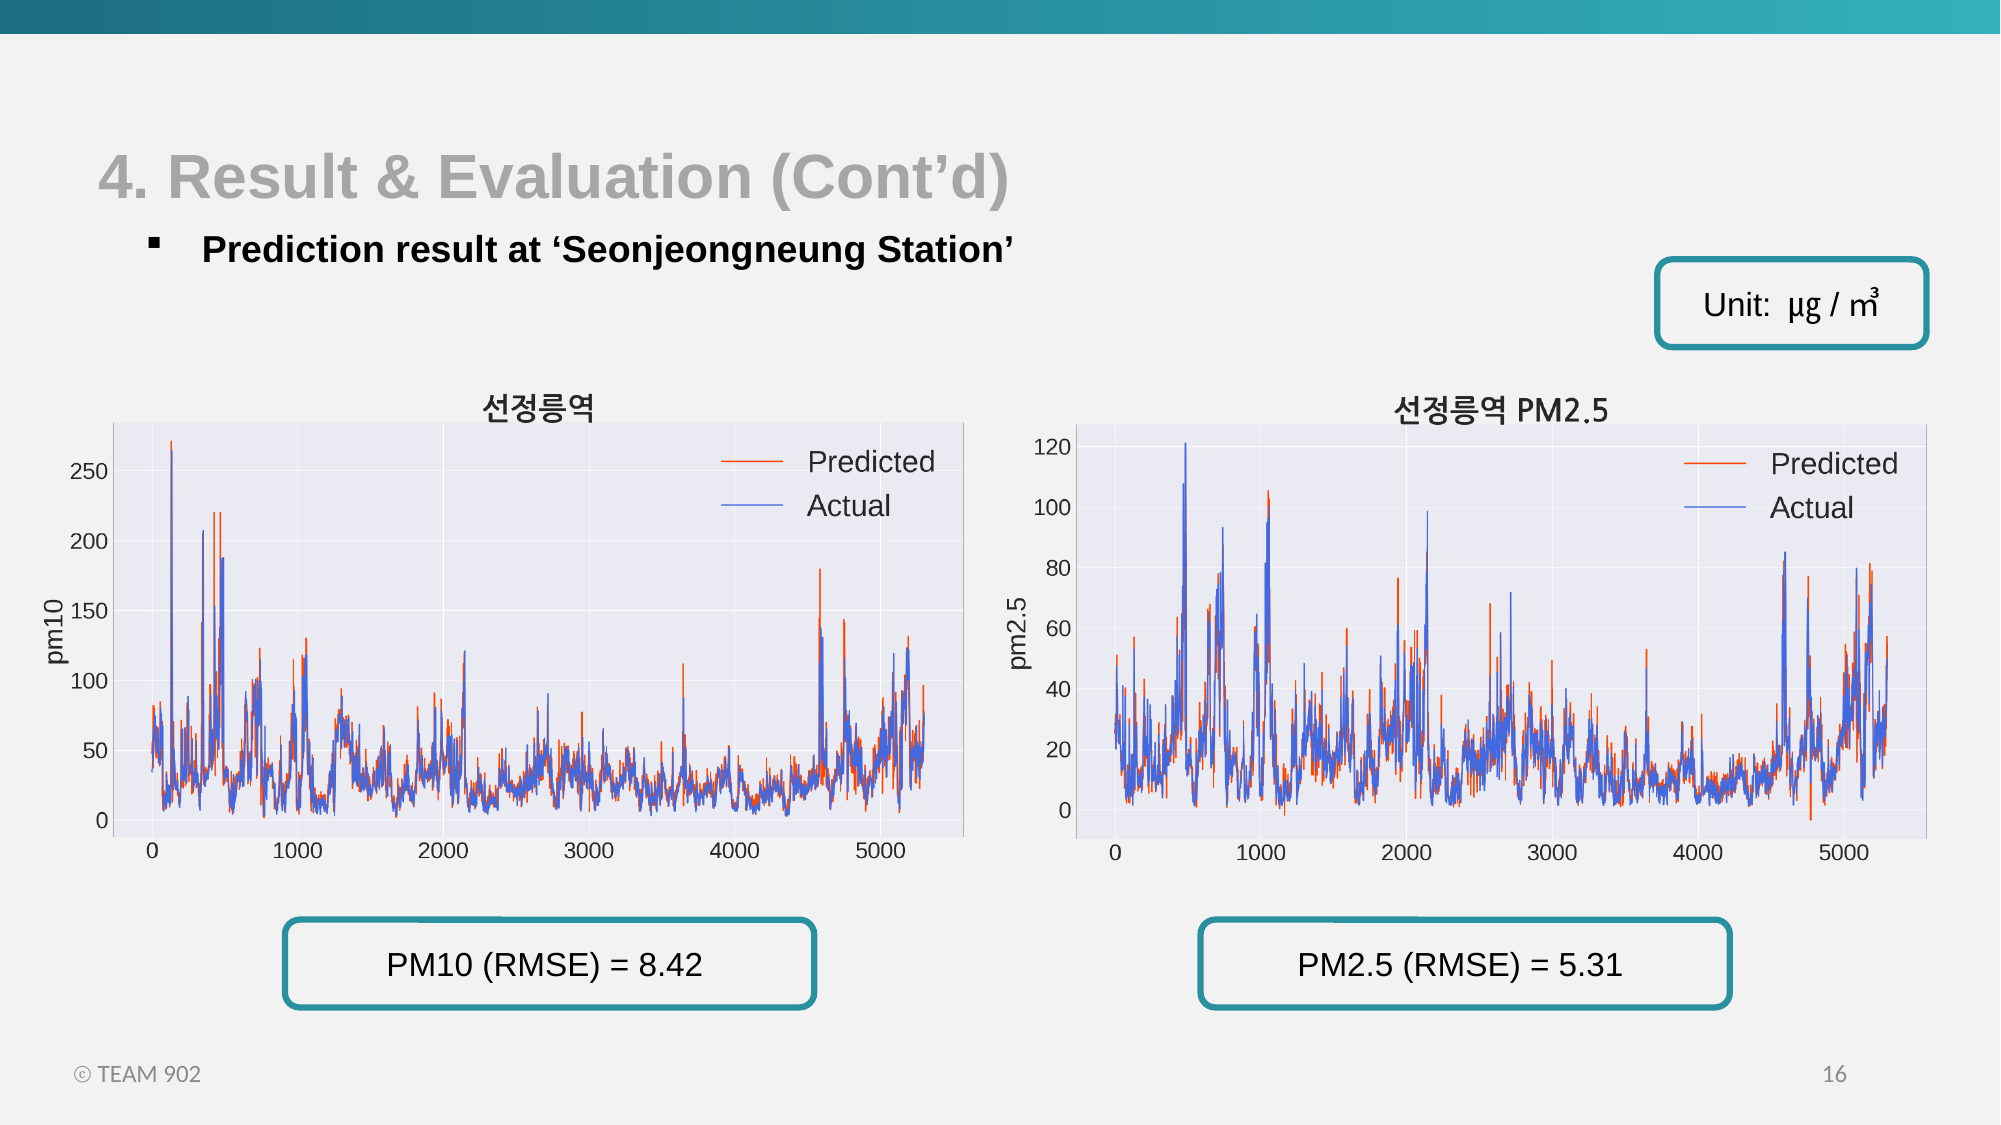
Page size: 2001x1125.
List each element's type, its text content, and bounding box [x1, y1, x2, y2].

footer ⓒ TEAM 902 [53, 1042, 222, 1103]
text_box PM2.5 (RMSE) = 5.31 [1199, 918, 1731, 1009]
picture [999, 391, 1931, 870]
picture [36, 389, 968, 868]
text_box PM10 (RMSE) = 8.42 [283, 918, 816, 1009]
text_box 4. Result & Evaluation (Cont’d) [83, 83, 1042, 219]
text_box Prediction result at ‘Seonjeongneung Station’ [130, 217, 1031, 278]
text_box [0, 0, 2000, 35]
slide_number 16 [1412, 1042, 1863, 1103]
text_box Unit: ㎍/㎥ [1656, 258, 1928, 349]
